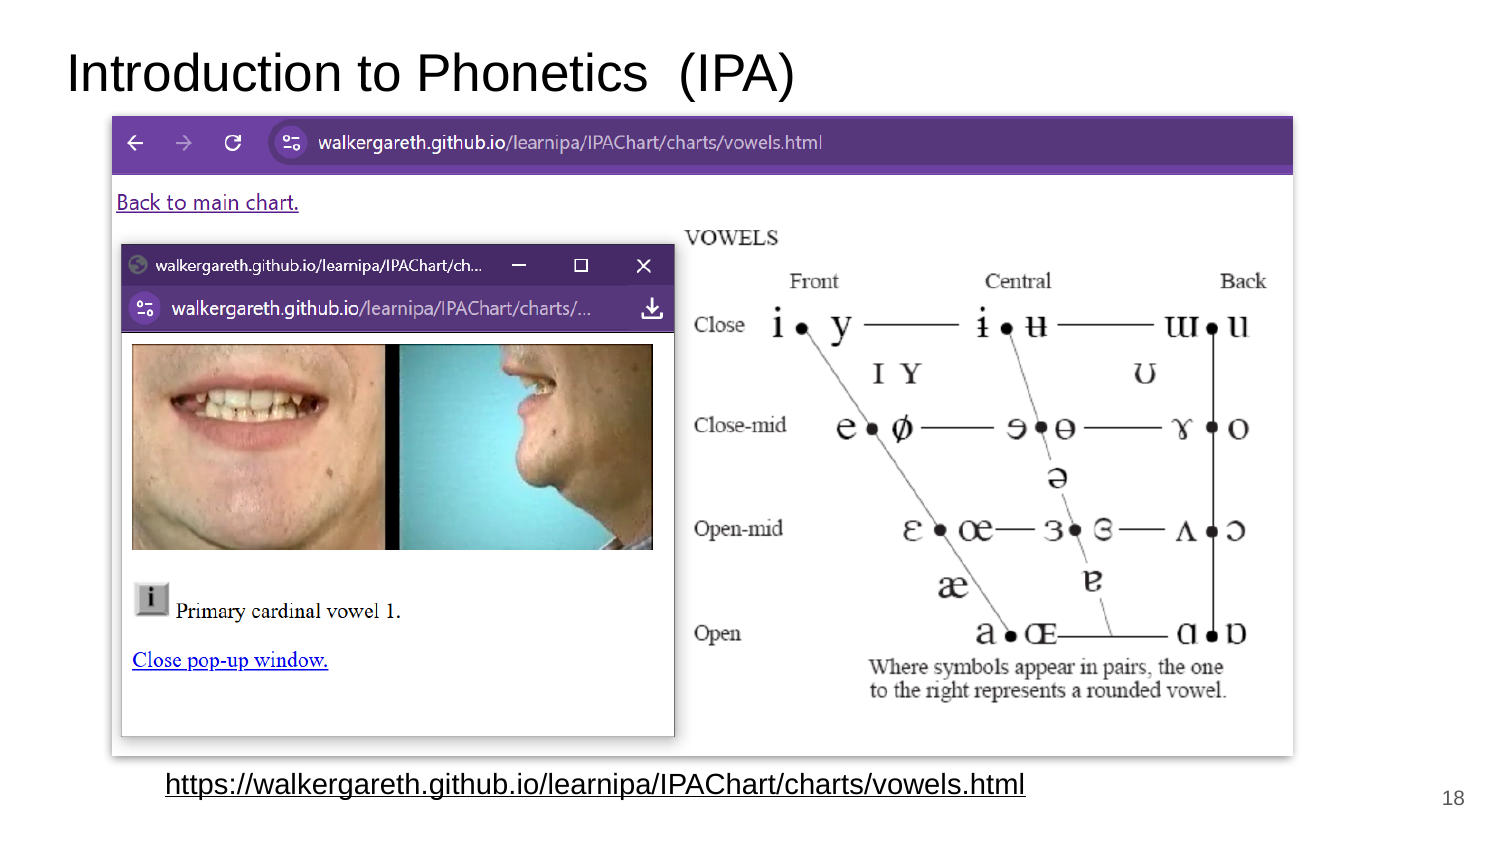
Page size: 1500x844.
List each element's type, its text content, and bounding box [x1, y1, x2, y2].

title Introduction to Phonetics (IPA) [51, 23, 1449, 117]
picture [112, 116, 1293, 756]
slide_number ‹#› [1389, 764, 1480, 830]
text_box https://walkergareth.github.io/learnipa/IPAChart/charts/vowels.html [149, 764, 1128, 815]
